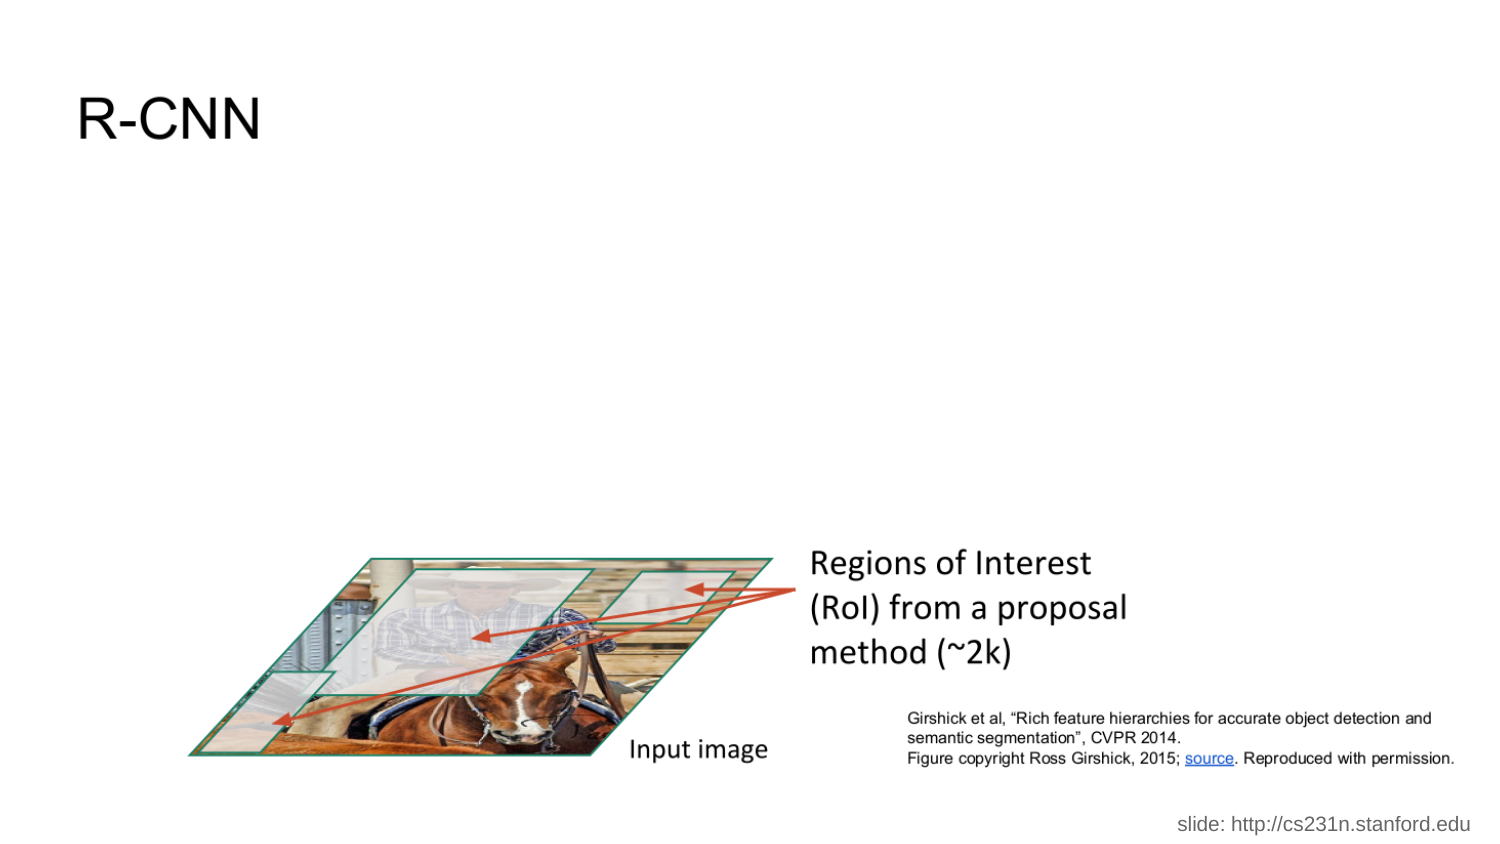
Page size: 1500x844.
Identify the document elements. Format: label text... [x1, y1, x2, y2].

text_box slide: http://cs231n.stanford.edu [1162, 795, 1500, 844]
picture [24, 68, 1476, 775]
